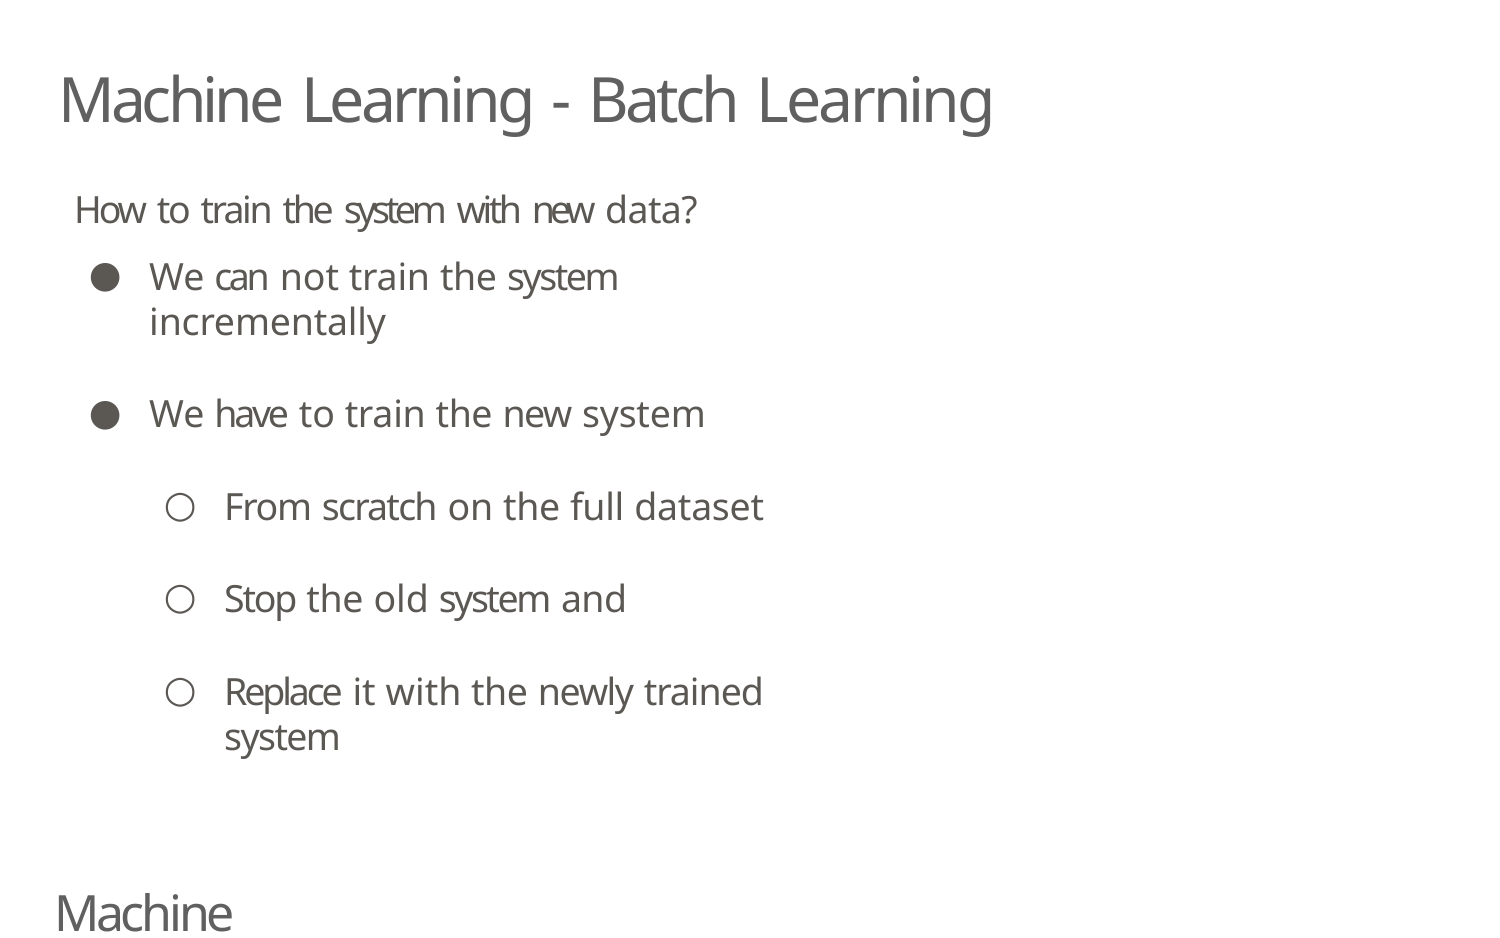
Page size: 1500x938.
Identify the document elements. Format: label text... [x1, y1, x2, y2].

footer Machine Learning [52, 876, 410, 938]
text_box How to train the system with new data? We can not train the system incrementally We have to train the new system From scratch on the full dataset Stop the old system and Replace it with the newly trained system [72, 161, 843, 758]
title Machine Learning - Batch Learning [56, 58, 1164, 217]
